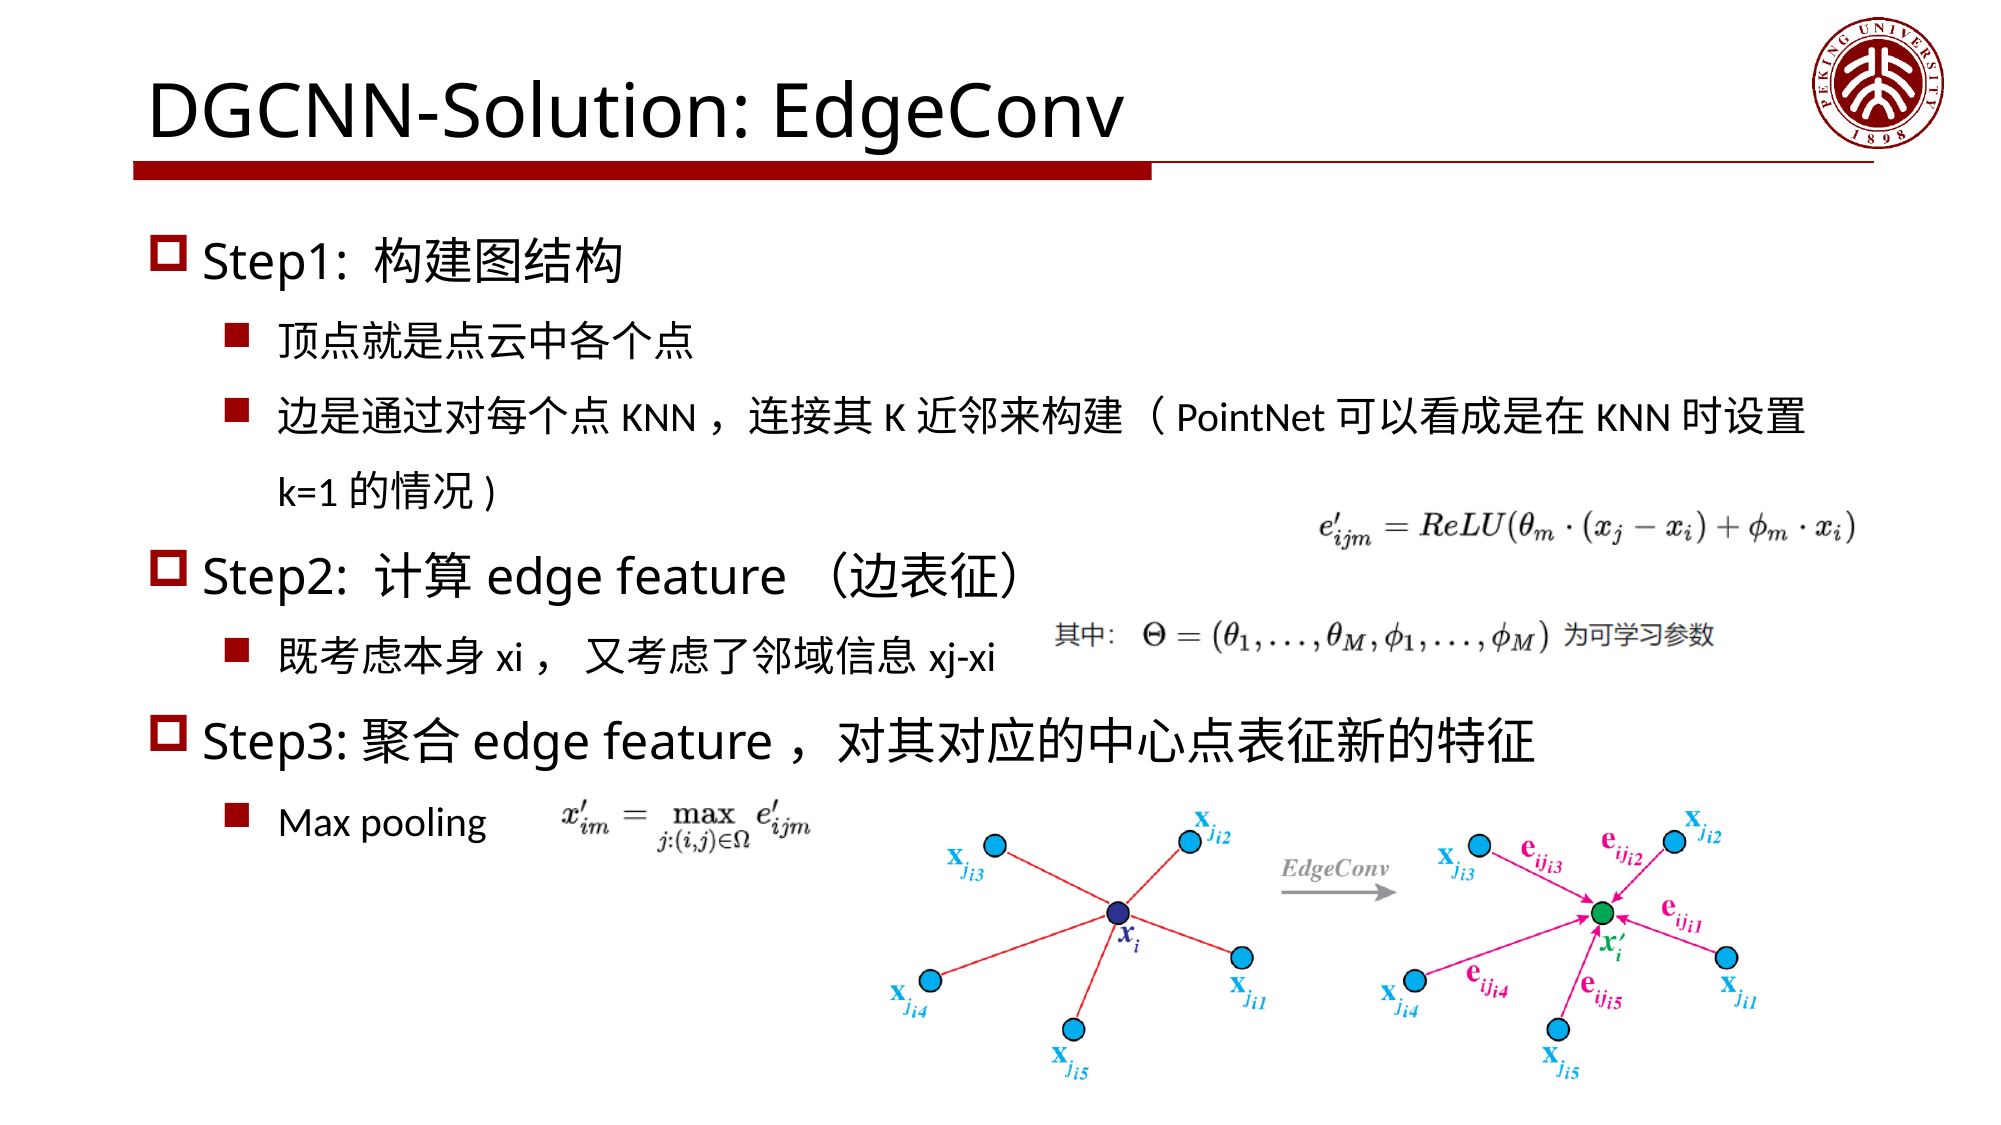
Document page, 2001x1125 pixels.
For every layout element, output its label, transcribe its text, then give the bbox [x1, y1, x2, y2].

picture [1049, 497, 1863, 661]
title DGCNN-Solution: EdgeConv [146, 62, 1771, 154]
picture [549, 785, 826, 865]
picture [1812, 17, 1944, 149]
picture [887, 798, 1765, 1085]
list Step1: 构建图结构 顶点就是点云中各个点 边是通过对每个点KNN，连接其K近邻来构建（PointNet可以看成是在KNN时设置k=1的情况) Step2: 计算edge feature（边表征） 既考虑本身xi， 又考虑了邻域信息xj-xi Step3:聚合edge feature，对其对应的中心点表征新的特征 Max pooling [146, 200, 1863, 1018]
